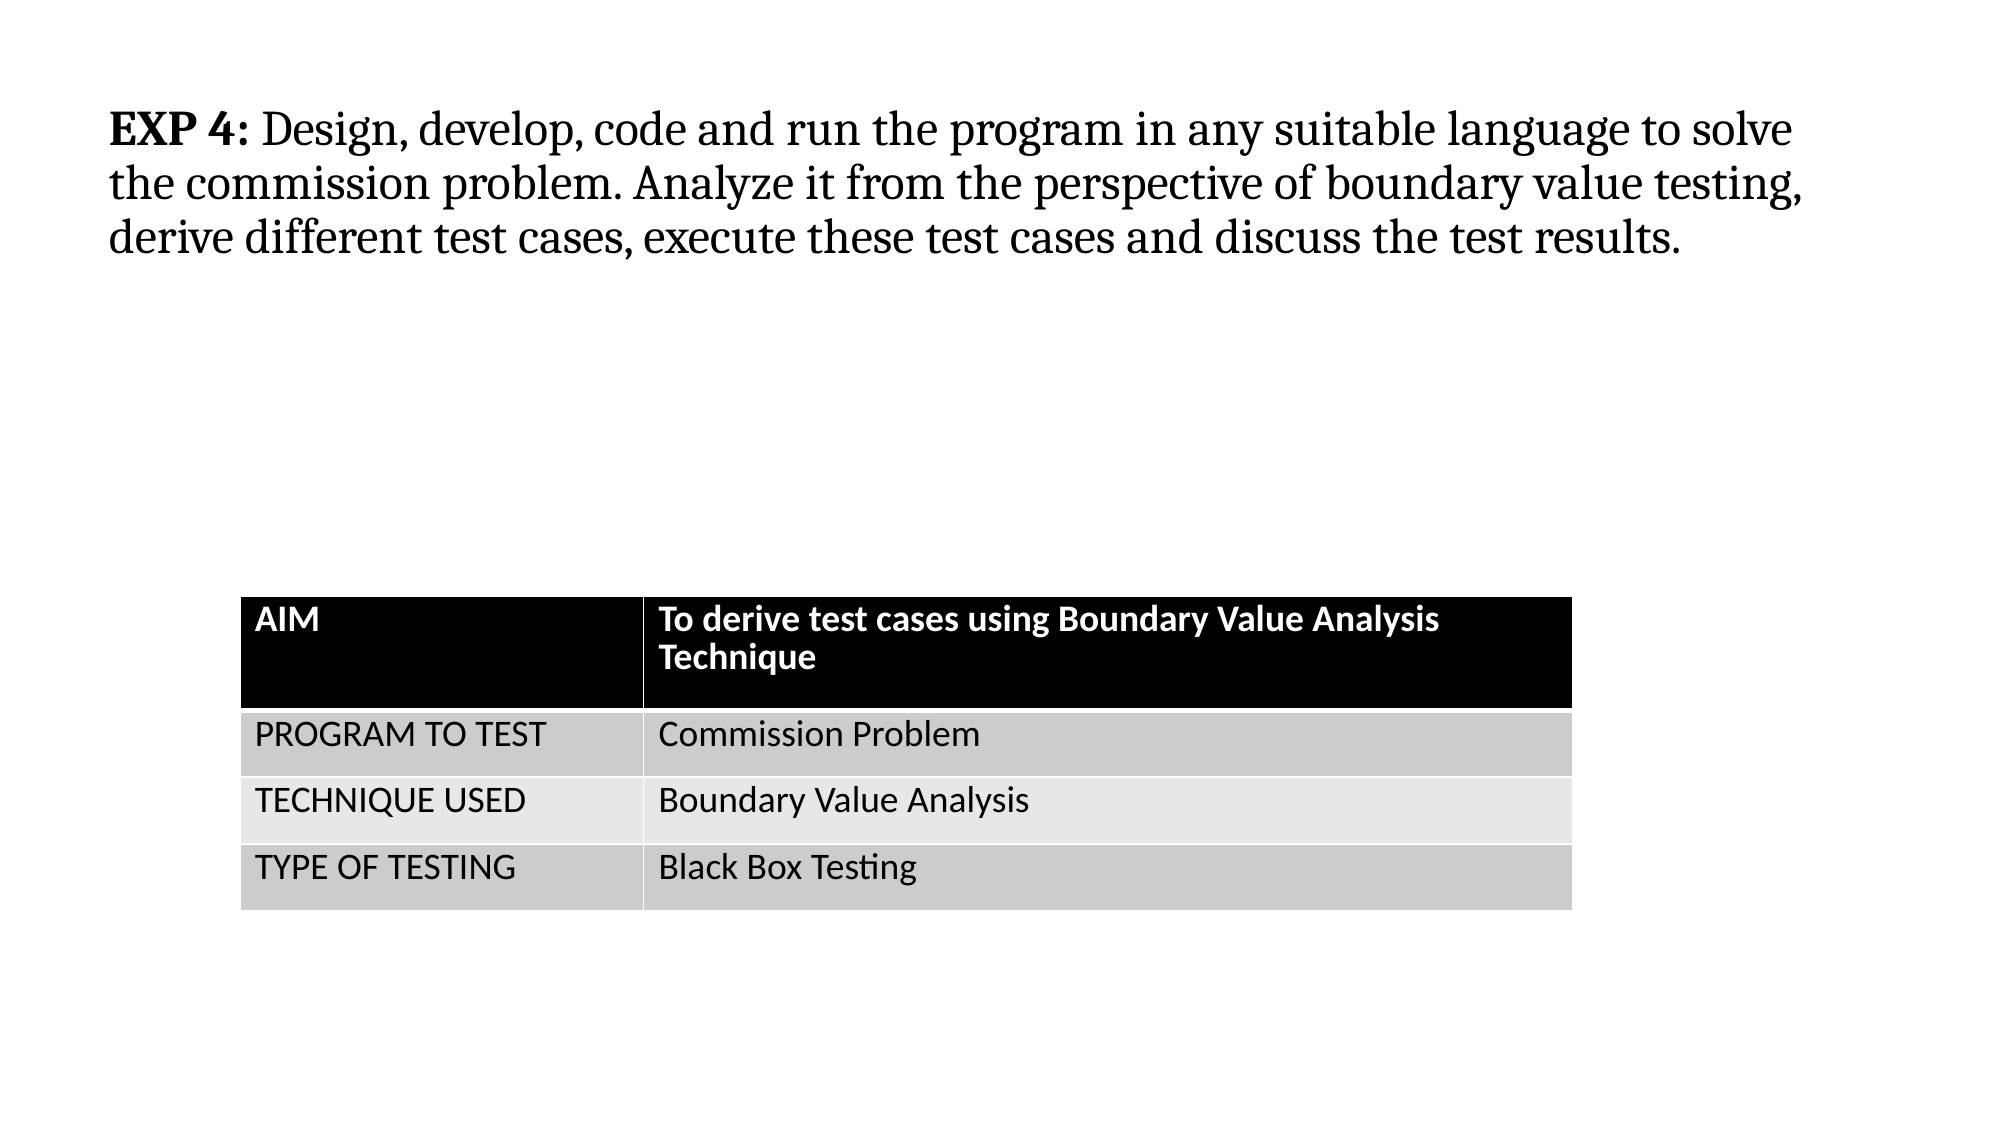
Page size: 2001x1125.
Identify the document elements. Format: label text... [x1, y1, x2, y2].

list EXP 4: Design, develop, code and run the program in any suitable language to solve the commission problem. Analyze it from the perspective of boundary value testing, derive different test cases, execute these test cases and discuss the test results. [94, 95, 1819, 809]
table_cell Black Box Testing [644, 845, 1572, 910]
table_header AIM [241, 597, 643, 708]
table_cell TYPE OF TESTING [241, 845, 643, 910]
table_cell Commission Problem [644, 713, 1572, 776]
table_cell Boundary Value Analysis [644, 778, 1572, 843]
table_cell TECHNIQUE USED [241, 778, 643, 843]
table_cell PROGRAM TO TEST [241, 713, 643, 776]
table_header To derive test cases using Boundary Value Analysis Technique [644, 597, 1572, 708]
